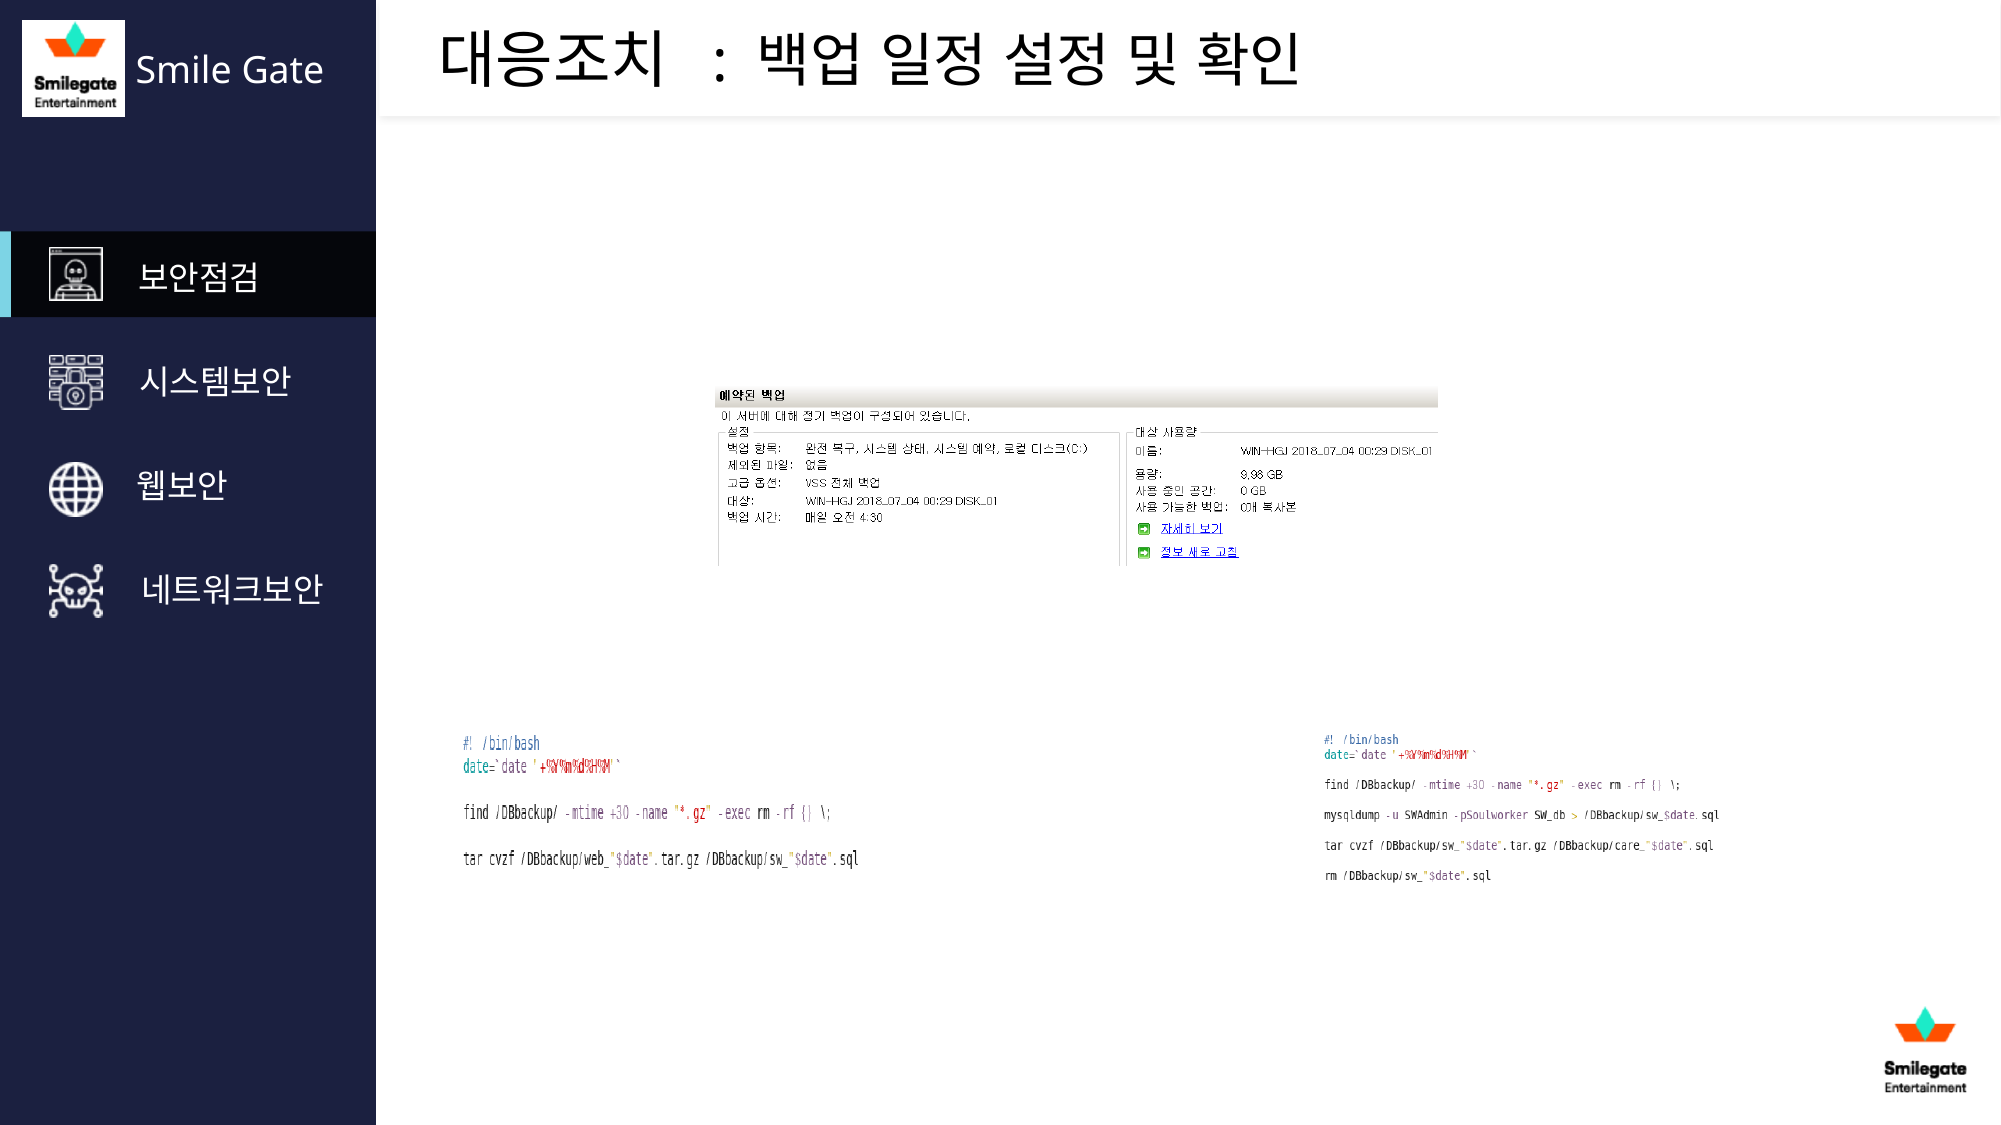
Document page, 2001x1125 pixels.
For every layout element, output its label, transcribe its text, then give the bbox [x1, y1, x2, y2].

text_box : 백업 일정 설정 및 확인 [697, 15, 2000, 101]
picture [1323, 731, 1724, 884]
picture [463, 731, 876, 878]
picture [49, 564, 103, 618]
picture [22, 20, 125, 117]
picture [49, 247, 103, 301]
picture [49, 355, 103, 410]
picture [1872, 1005, 1975, 1102]
picture [49, 462, 103, 517]
picture [714, 386, 1438, 566]
